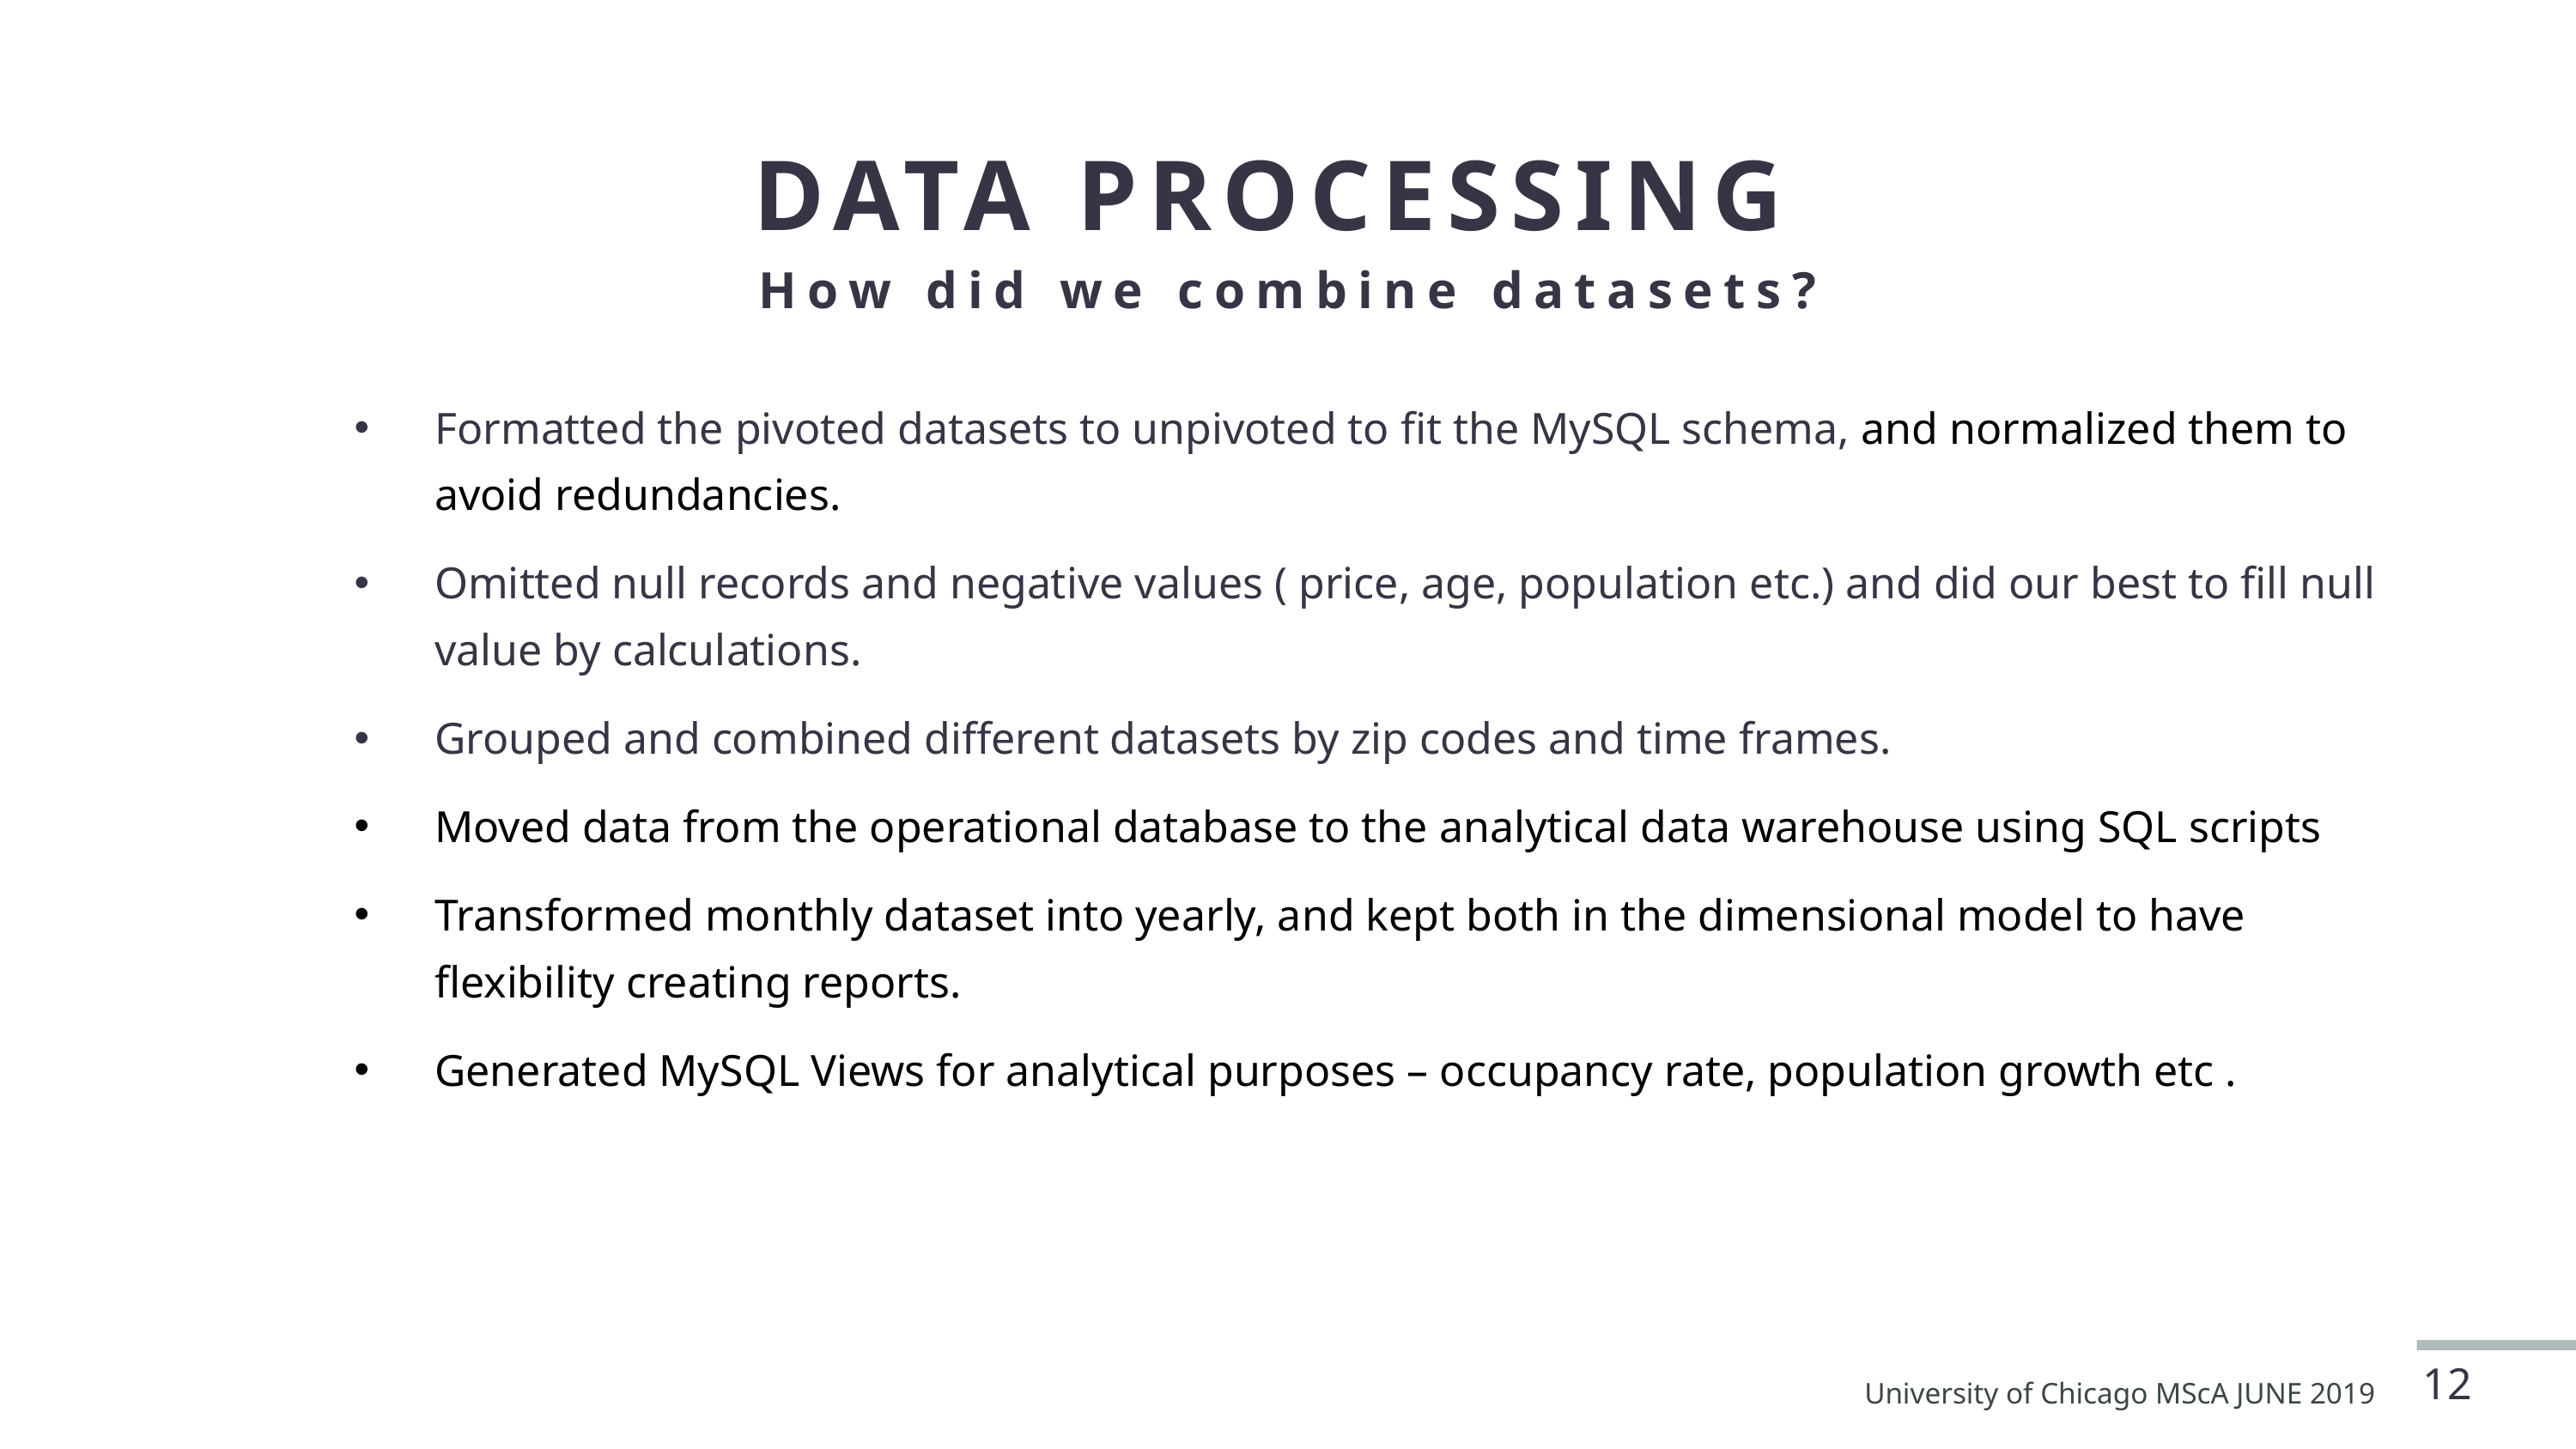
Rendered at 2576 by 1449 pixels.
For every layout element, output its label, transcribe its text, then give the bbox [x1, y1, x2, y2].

text_box University of Chicago MScA JUNE 2019 [1713, 1368, 2536, 1434]
text_box 12 [2409, 1351, 2576, 1421]
text_box How did we combine datasets? [746, 252, 1830, 325]
list DATA PROCESSING [515, 84, 2022, 300]
text_box Formatted the pivoted datasets to unpivoted to fit the MySQL schema, and normalized them to avoid redundancies. Omitted null records and negative values ( price, age, population etc.) and did our best to fill null value by calculations. Grouped and combined different datasets by zip codes and time frames. Moved data from the operational database to the analytical data warehouse using SQL scripts Transformed monthly dataset into yearly, and kept both in the dimensional model to have flexibility creating reports. Generated MySQL Views for analytical purposes – occupancy rate, population growth etc . [341, 379, 2394, 1196]
